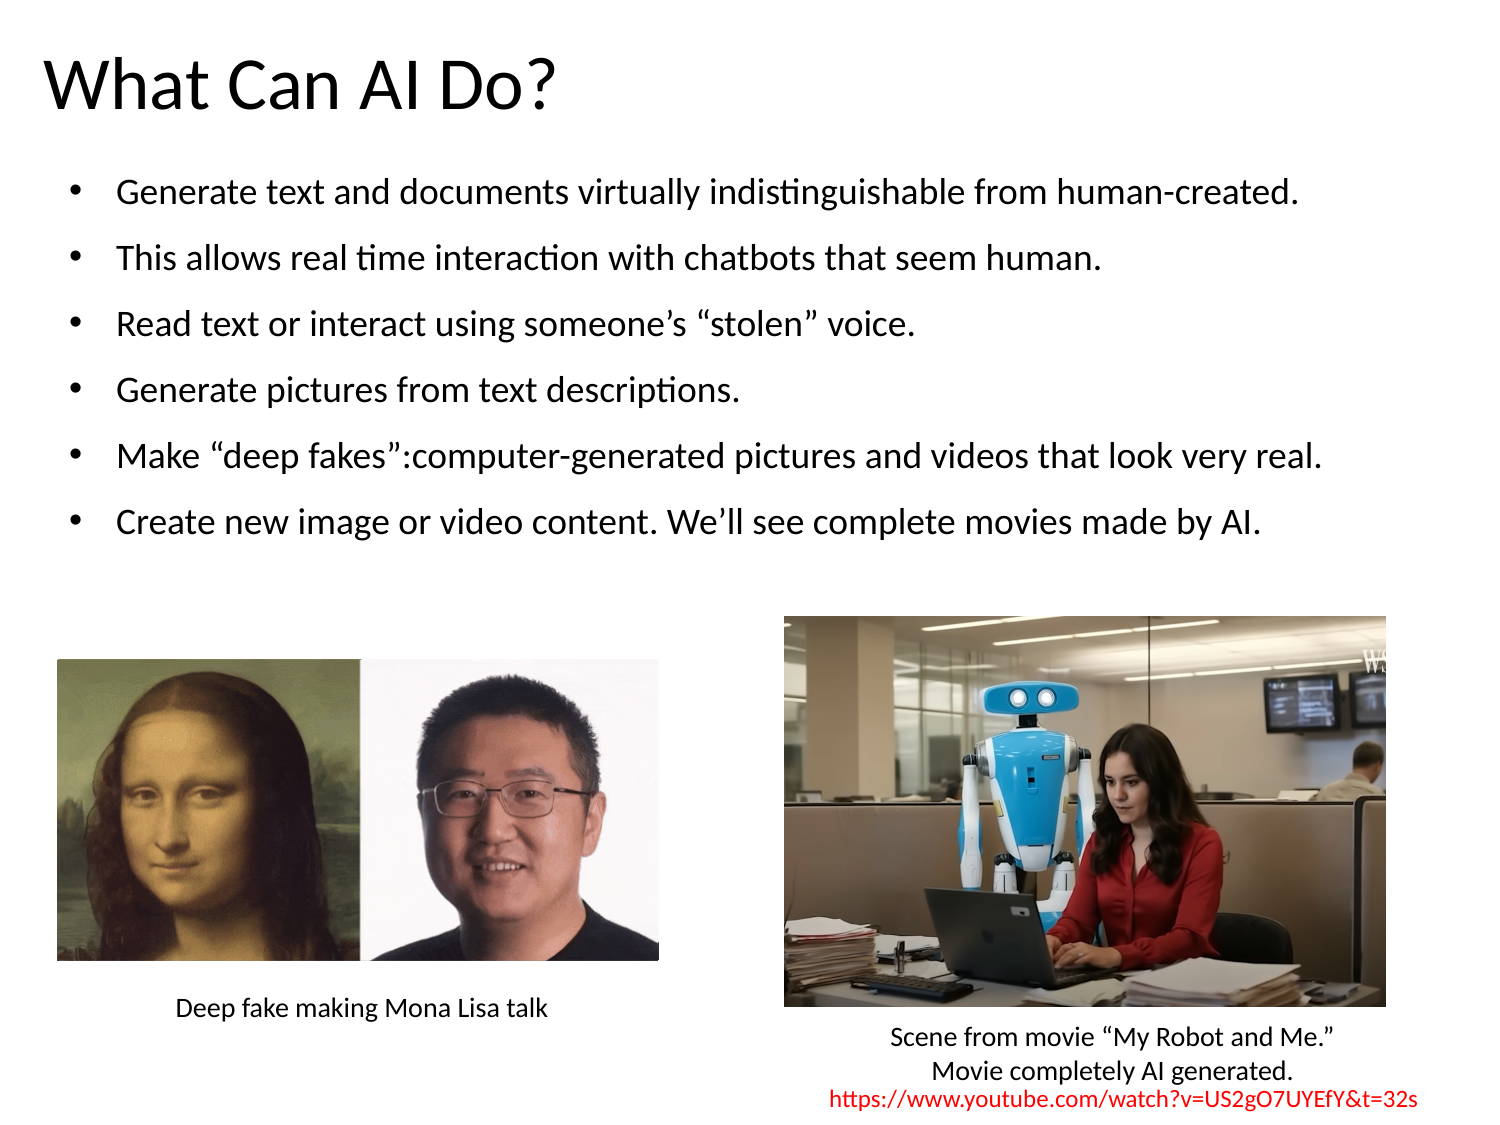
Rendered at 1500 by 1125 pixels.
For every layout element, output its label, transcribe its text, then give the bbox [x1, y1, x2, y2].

title What Can AI Do? [28, 23, 1323, 148]
picture [784, 616, 1386, 1008]
text_box https://www.youtube.com/watch?v=US2gO7UYEfY&t=32s [814, 1075, 1457, 1120]
text_box Scene from movie “My Robot and Me.” Movie completely AI generated. [875, 1010, 1350, 1075]
text_box Deep fake making Mona Lisa talk [160, 982, 564, 1031]
text_box Generate text and documents virtually indistinguishable from human-created. This allows real time interaction with chatbots that seem human. Read text or interact using someone’s “stolen” voice. Generate pictures from text descriptions. Make “deep fakes”:computer-generated pictures and videos that look very real. Create new image or video content. We’ll see complete movies made by AI. [57, 161, 1406, 810]
picture [57, 660, 658, 961]
